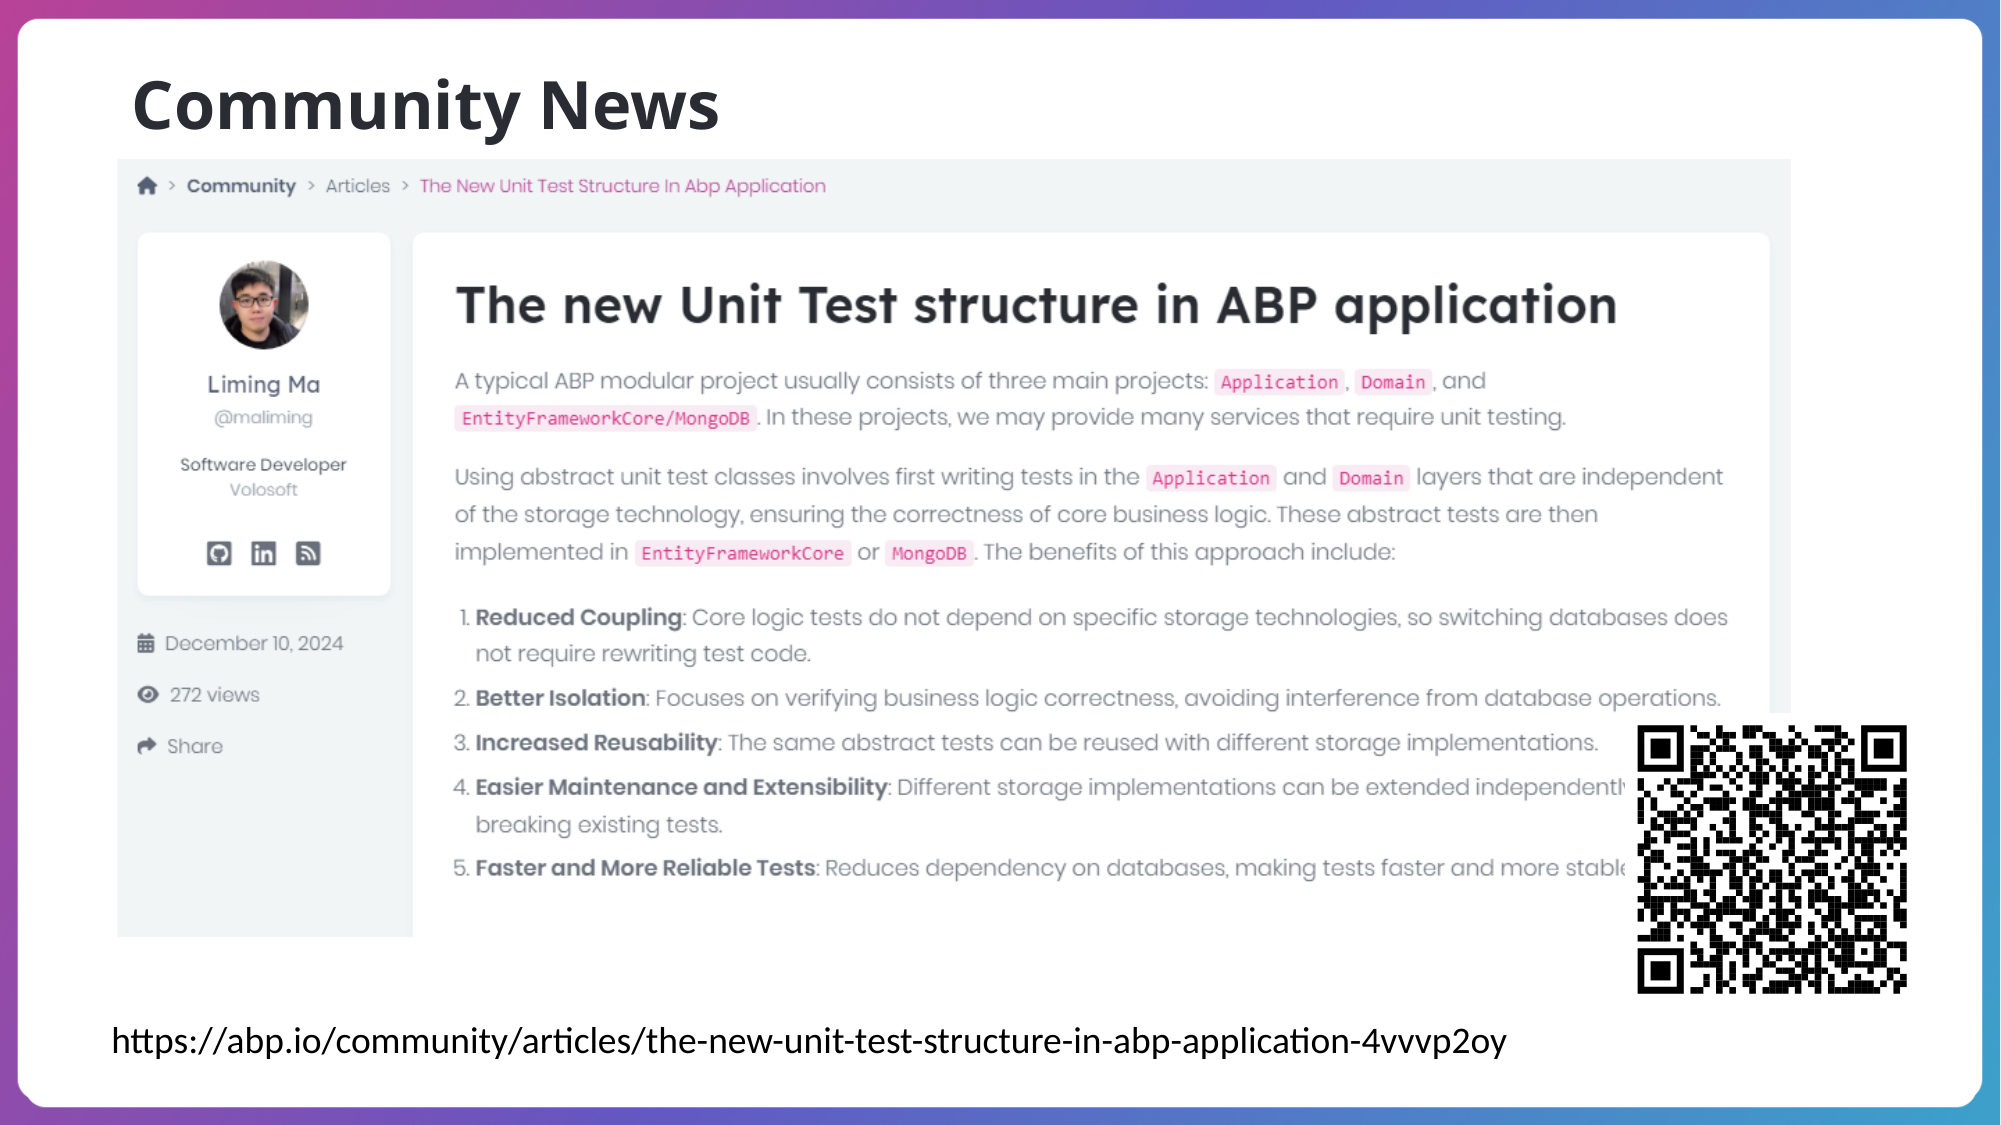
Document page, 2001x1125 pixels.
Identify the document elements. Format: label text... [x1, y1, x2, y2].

text_box Community News [117, 55, 1412, 151]
picture [0, 0, 2001, 1125]
text_box https://abp.io/community/articles/the-new-unit-test-structure-in-abp-application-4vvvp2oy [96, 1008, 1752, 1069]
